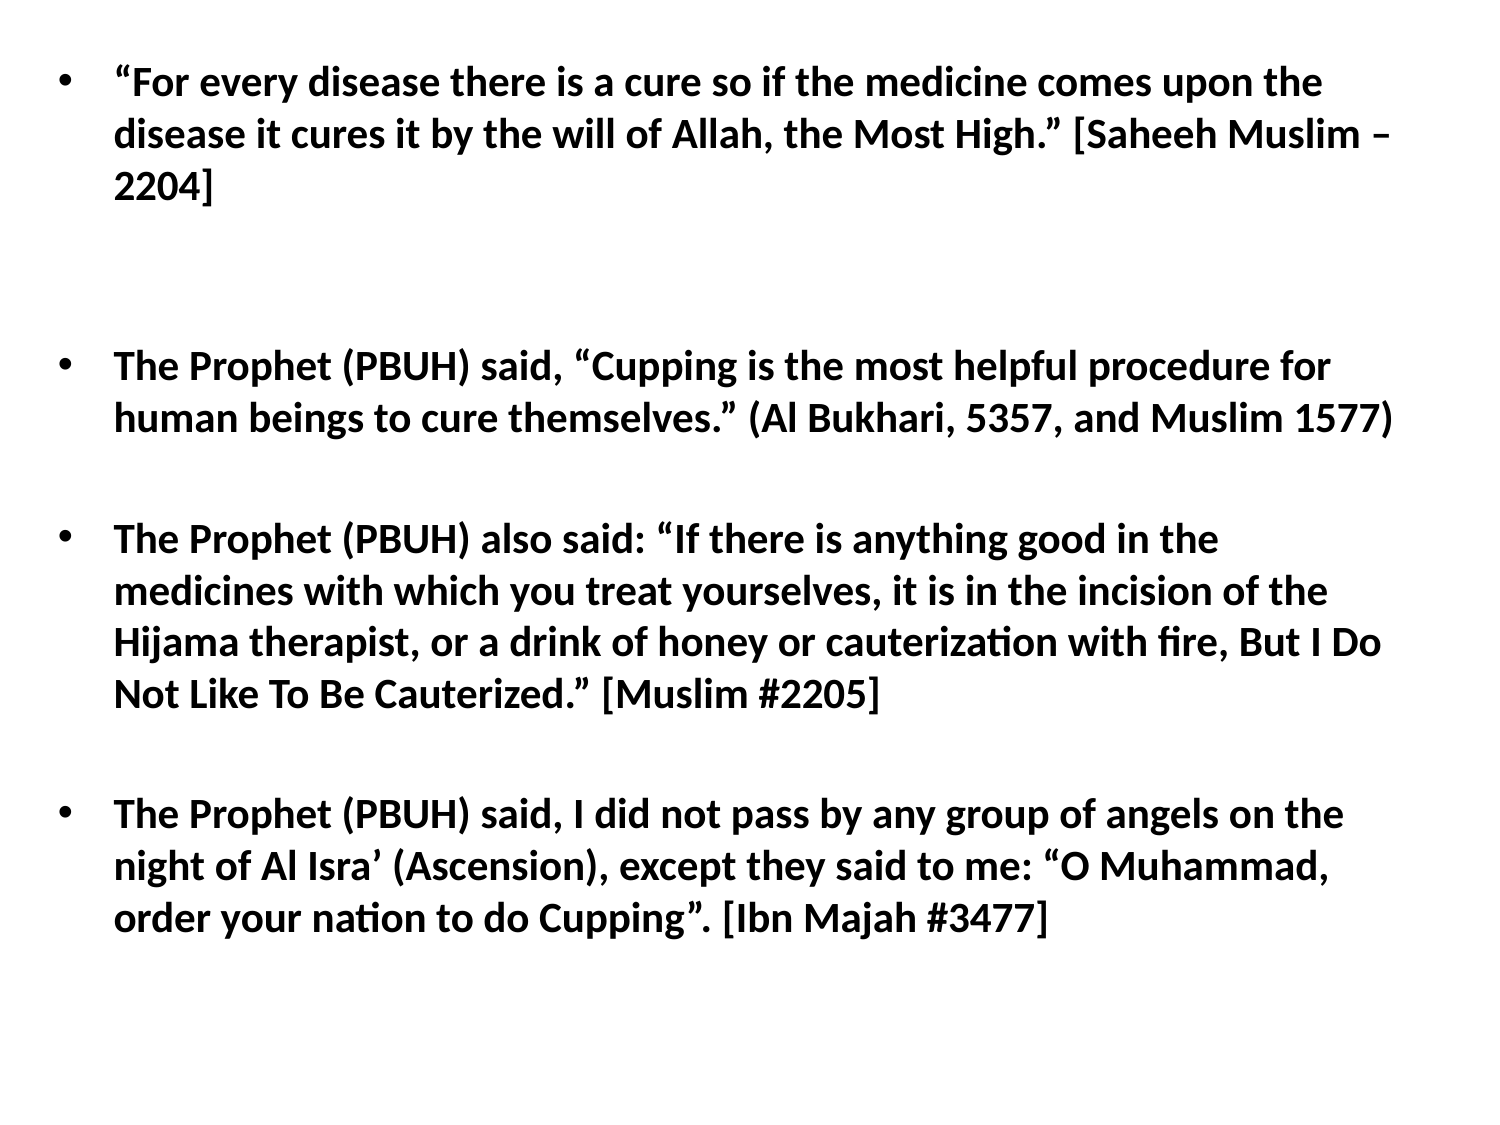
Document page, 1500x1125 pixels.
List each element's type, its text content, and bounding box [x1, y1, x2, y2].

list “For every disease there is a cure so if the medicine comes upon the disease it cures it by the will of Allah, the Most High.” [Saheeh Muslim – 2204] The Prophet (PBUH) said, “Cupping is the most helpful procedure for human beings to cure themselves.” (Al Bukhari, 5357, and Muslim 1577) The Prophet (PBUH) also said: “If there is anything good in the medicines with which you treat yourselves, it is in the incision of the Hijama therapist, or a drink of honey or cauterization with fire, But I Do Not Like To Be Cauterized.” [Muslim #2205] The Prophet (PBUH) said, I did not pass by any group of angels on the night of Al Isra’ (Ascension), except they said to me: “O Muhammad, order your nation to do Cupping”. [Ibn Majah #3477] [42, 45, 1426, 1069]
